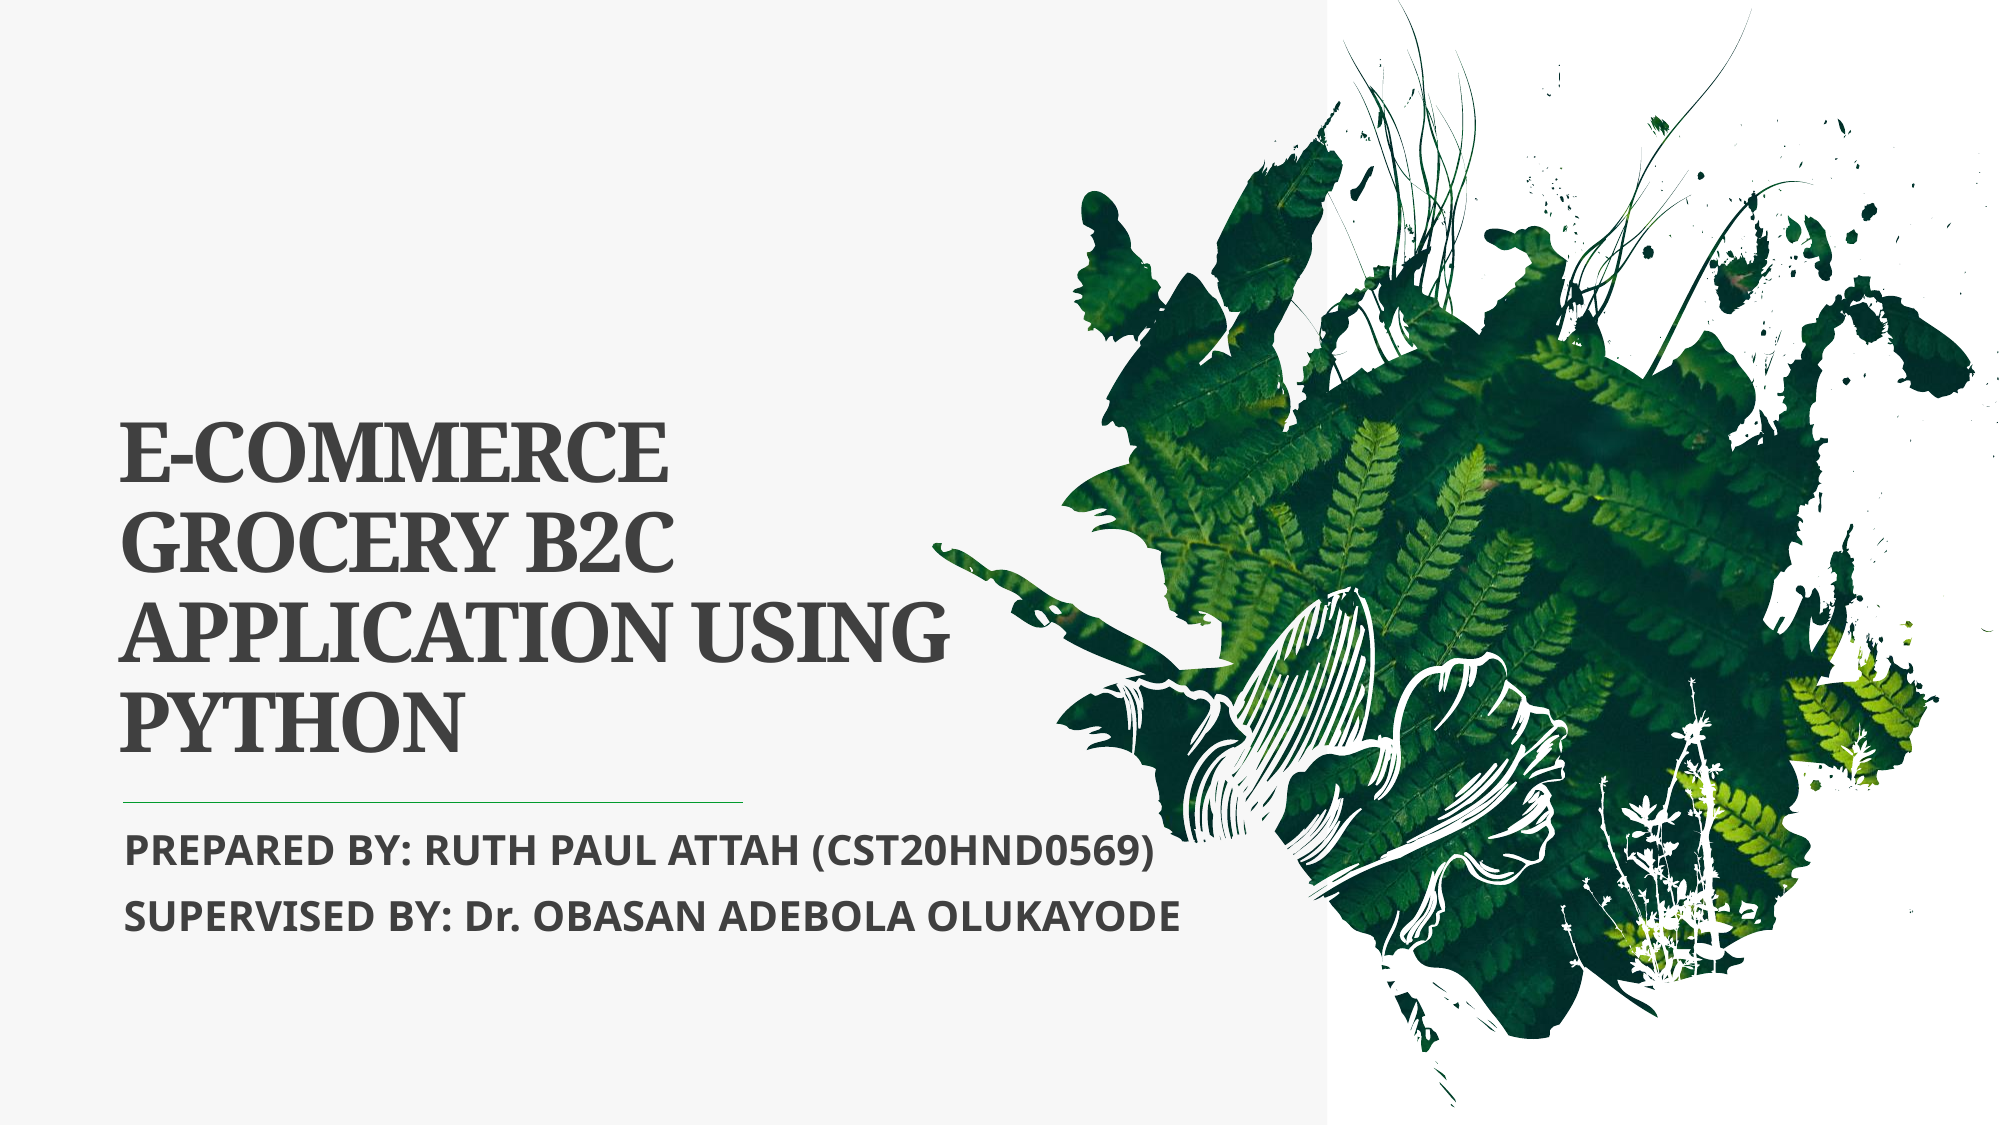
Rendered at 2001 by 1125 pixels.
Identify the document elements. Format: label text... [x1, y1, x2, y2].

subtitle PREPARED BY: RUTH PAUL ATTAH (CST20HND0569) SUPERVISED BY: Dr. OBASAN ADEBOLA OLUKAYODE [123, 829, 932, 994]
title E-COMMERCE GROCERY B2C APPLICATION USING PYTHON [0, 0, 1328, 1125]
picture [932, 0, 2000, 1108]
